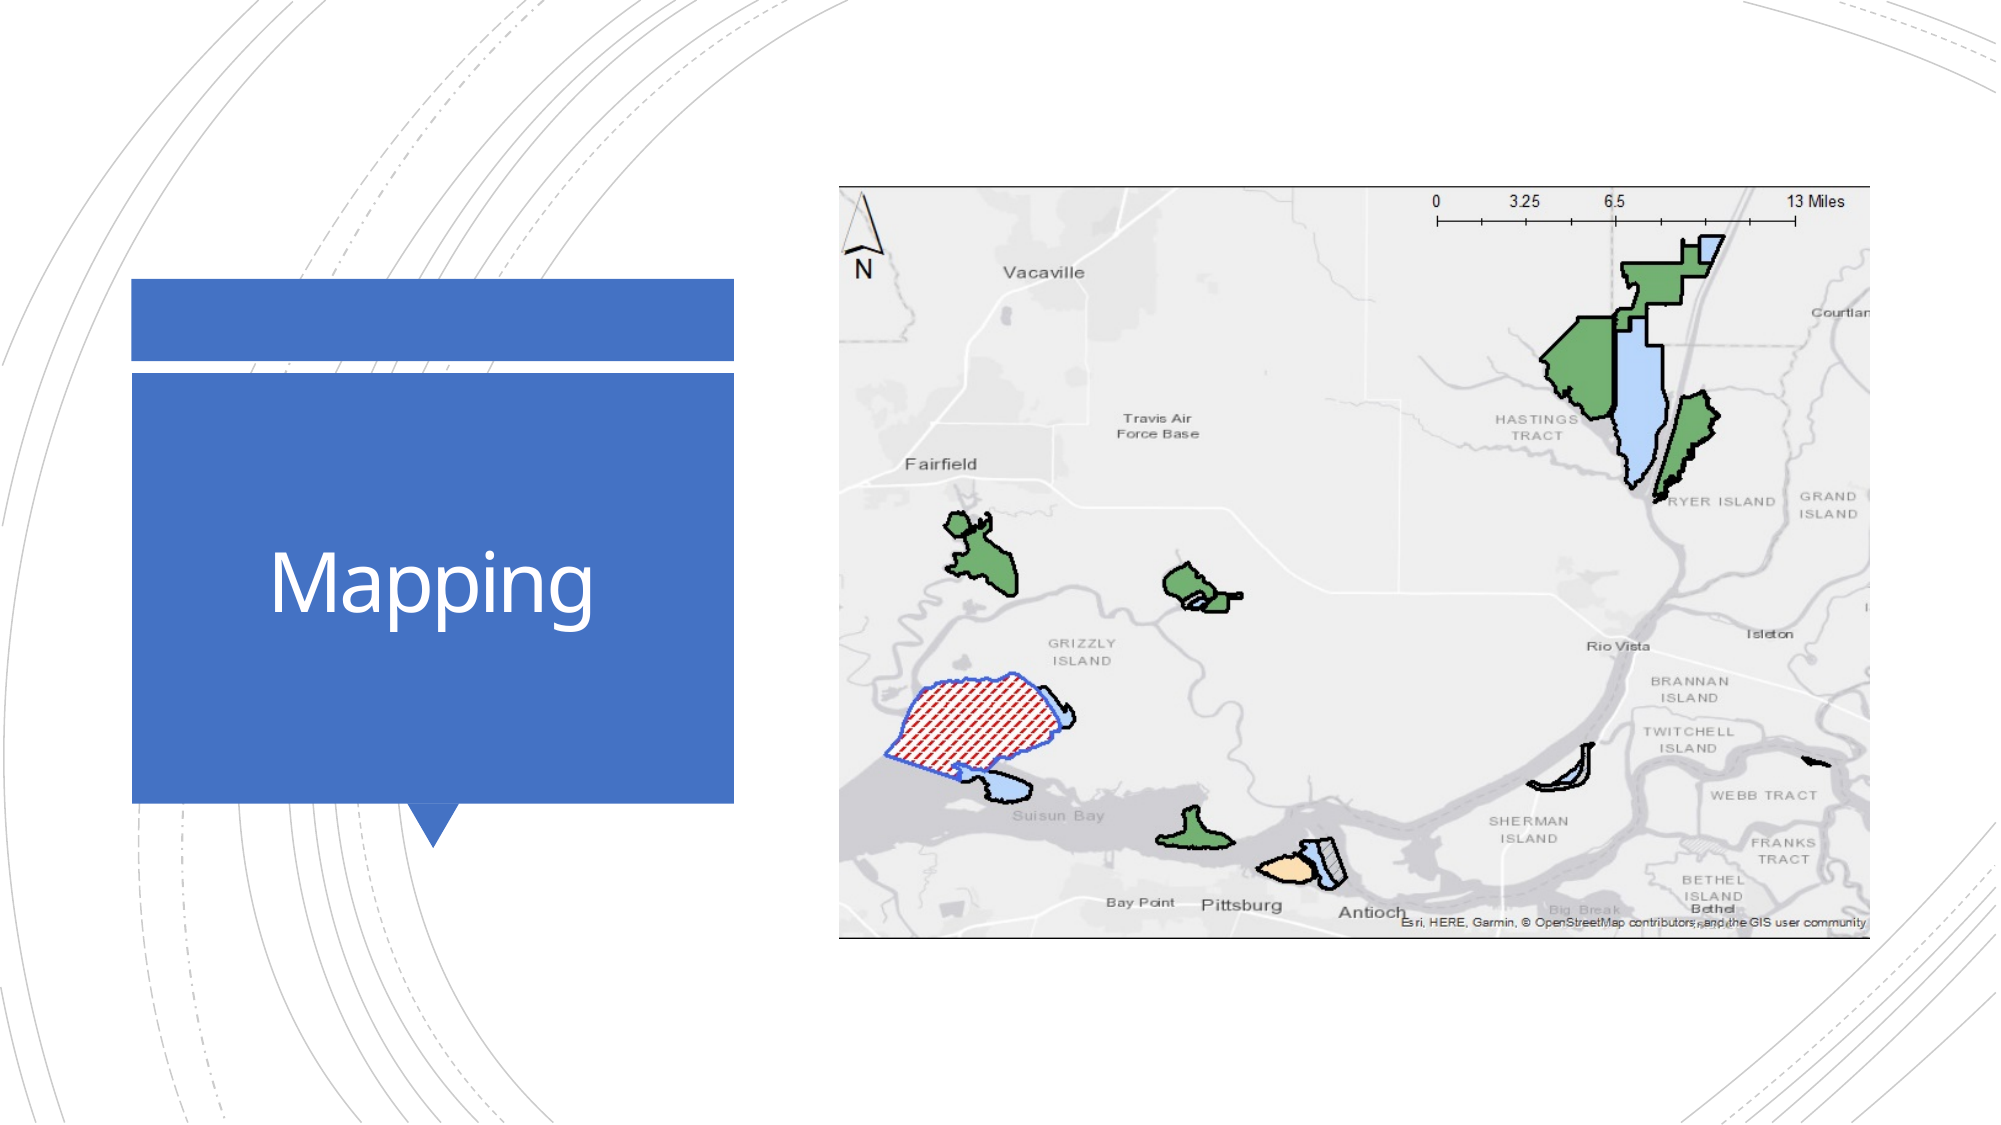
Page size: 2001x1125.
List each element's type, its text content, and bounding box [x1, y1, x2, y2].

title Mapping [145, 385, 720, 789]
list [839, 185, 1871, 939]
